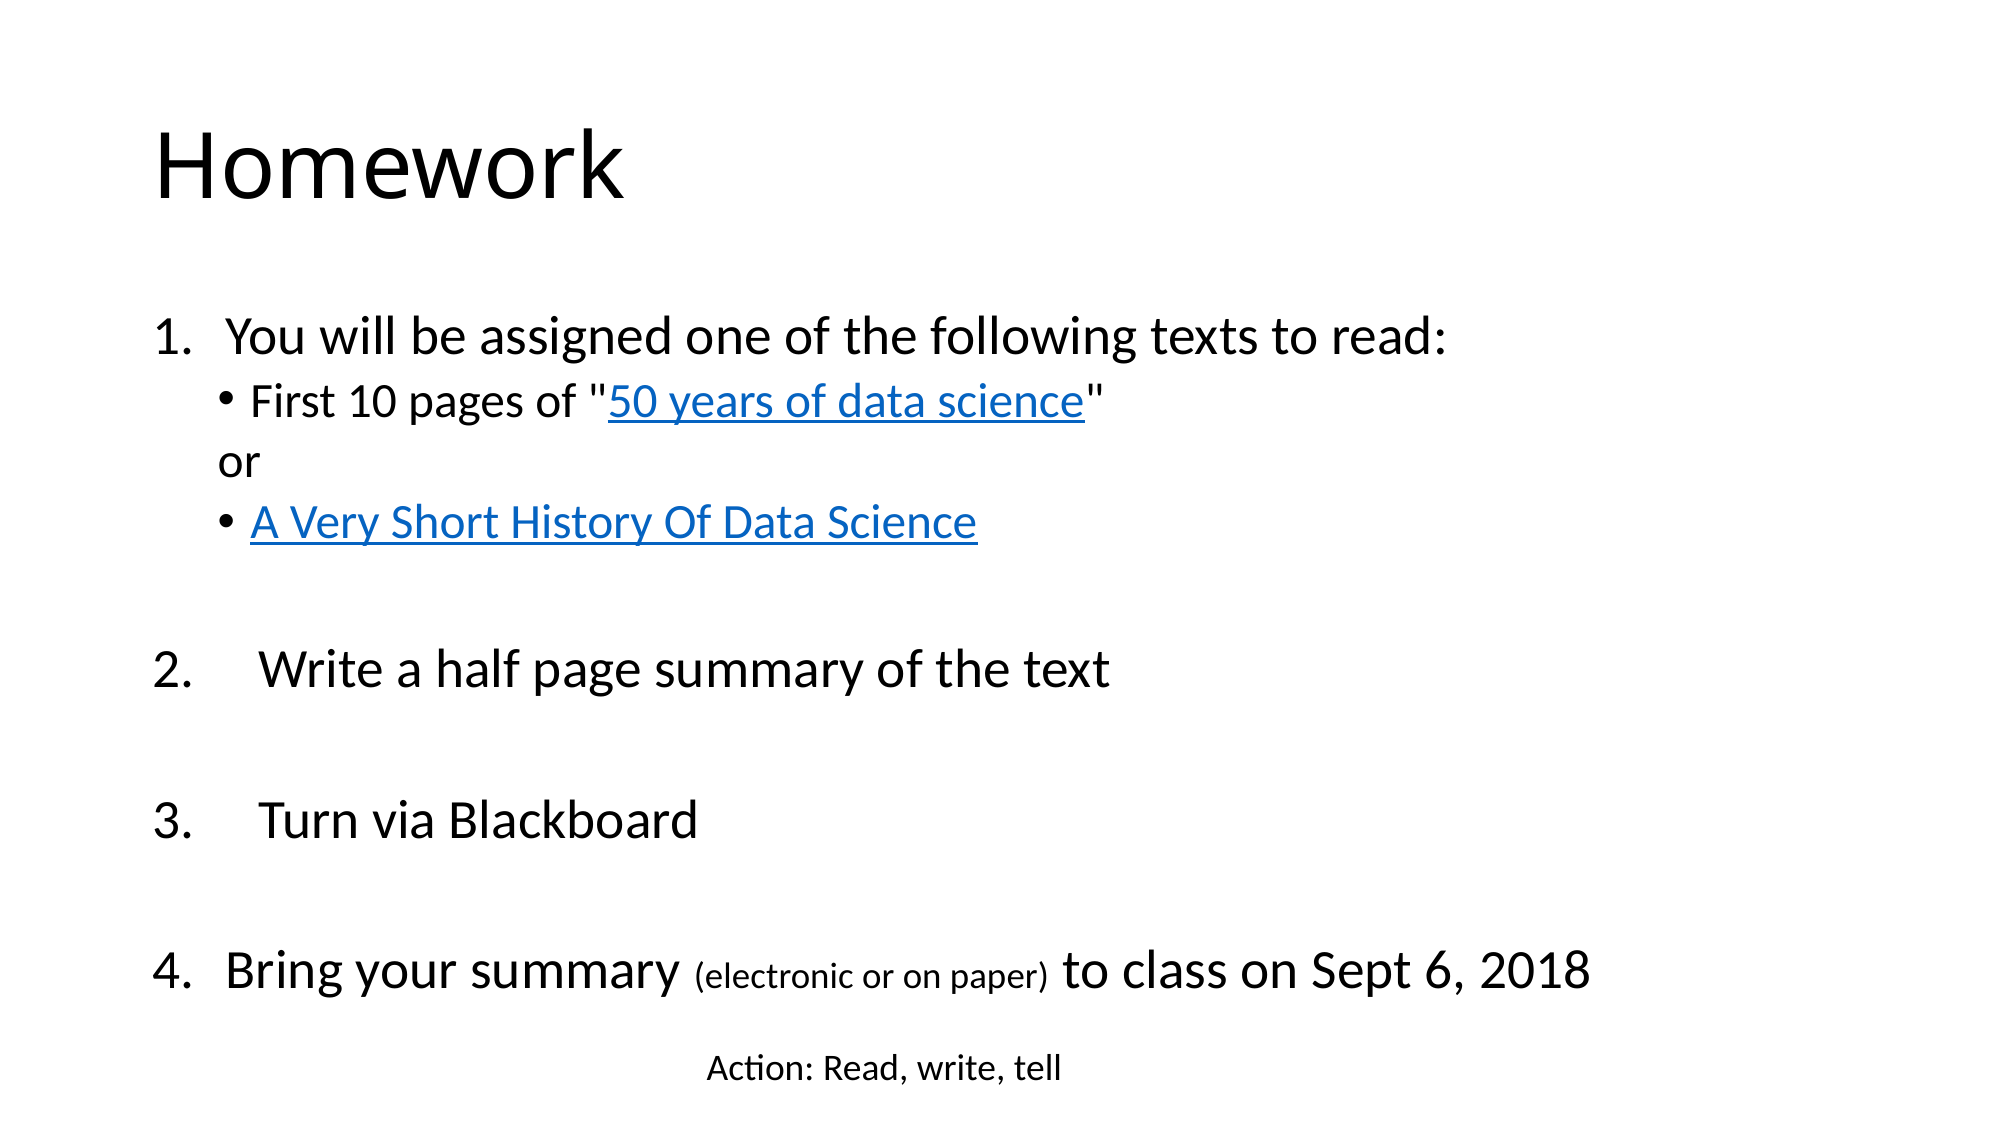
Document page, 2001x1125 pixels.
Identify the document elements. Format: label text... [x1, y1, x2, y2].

title Homework [137, 59, 1863, 278]
list You will be assigned one of the following texts to read: First 10 pages of "50 years of data science" or A Very Short History Of Data Science Write a half page summary of the text Turn via Blackboard Bring your summary (electronic or on paper) to class on Sept 6, 2018 [137, 299, 1863, 1014]
text_box Action: Read, write, tell [659, 1035, 1110, 1096]
